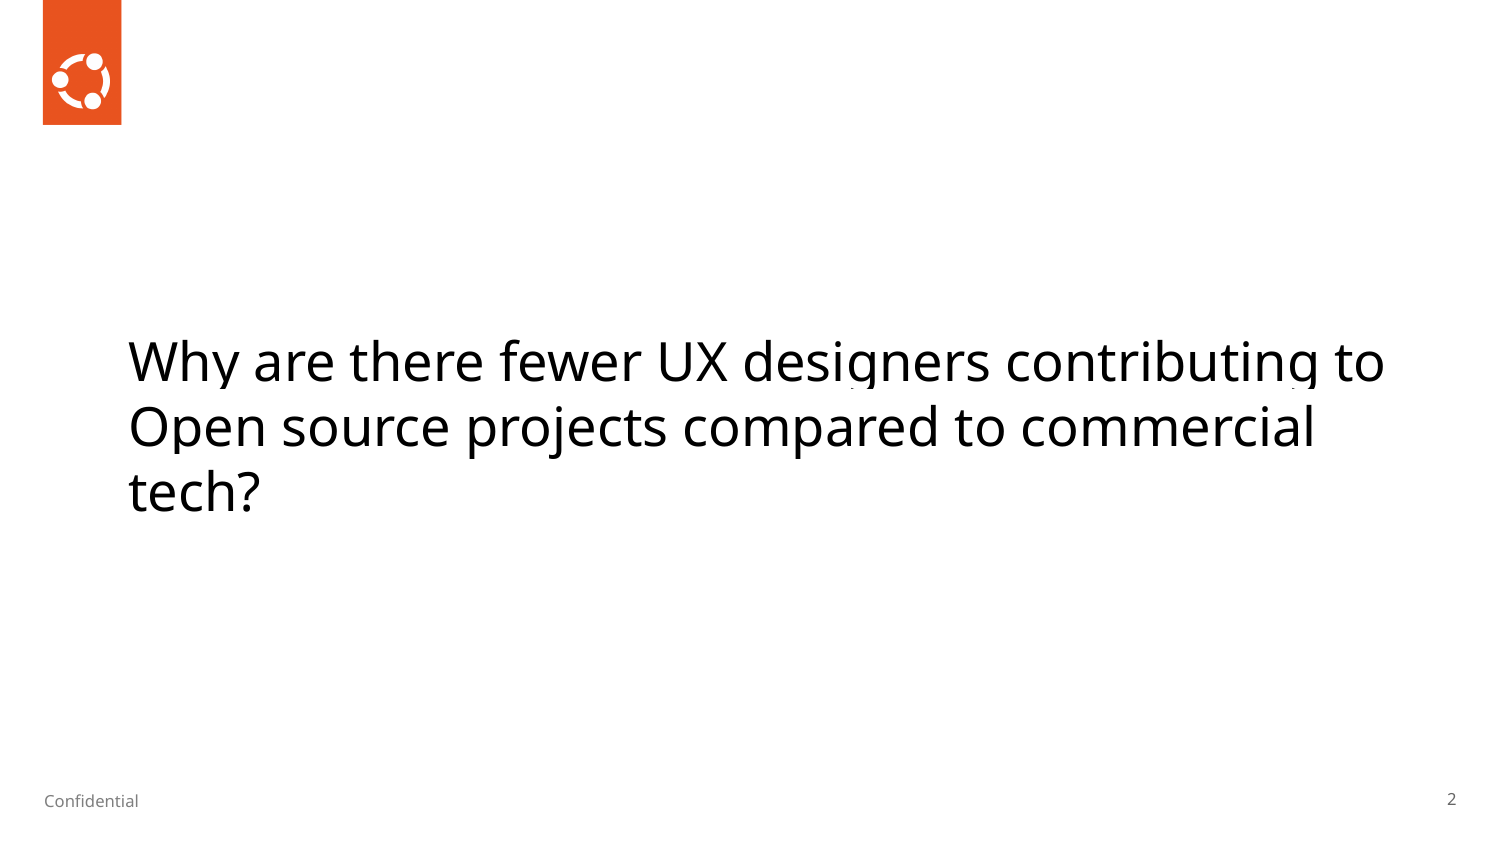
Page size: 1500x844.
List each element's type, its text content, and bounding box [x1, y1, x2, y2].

list Confidential [44, 790, 250, 819]
slide_number ‹#› [1381, 773, 1472, 839]
picture [42, 0, 122, 125]
list Why are there fewer UX designers contributing to Open source projects compared to commercial tech? [128, 327, 1432, 517]
